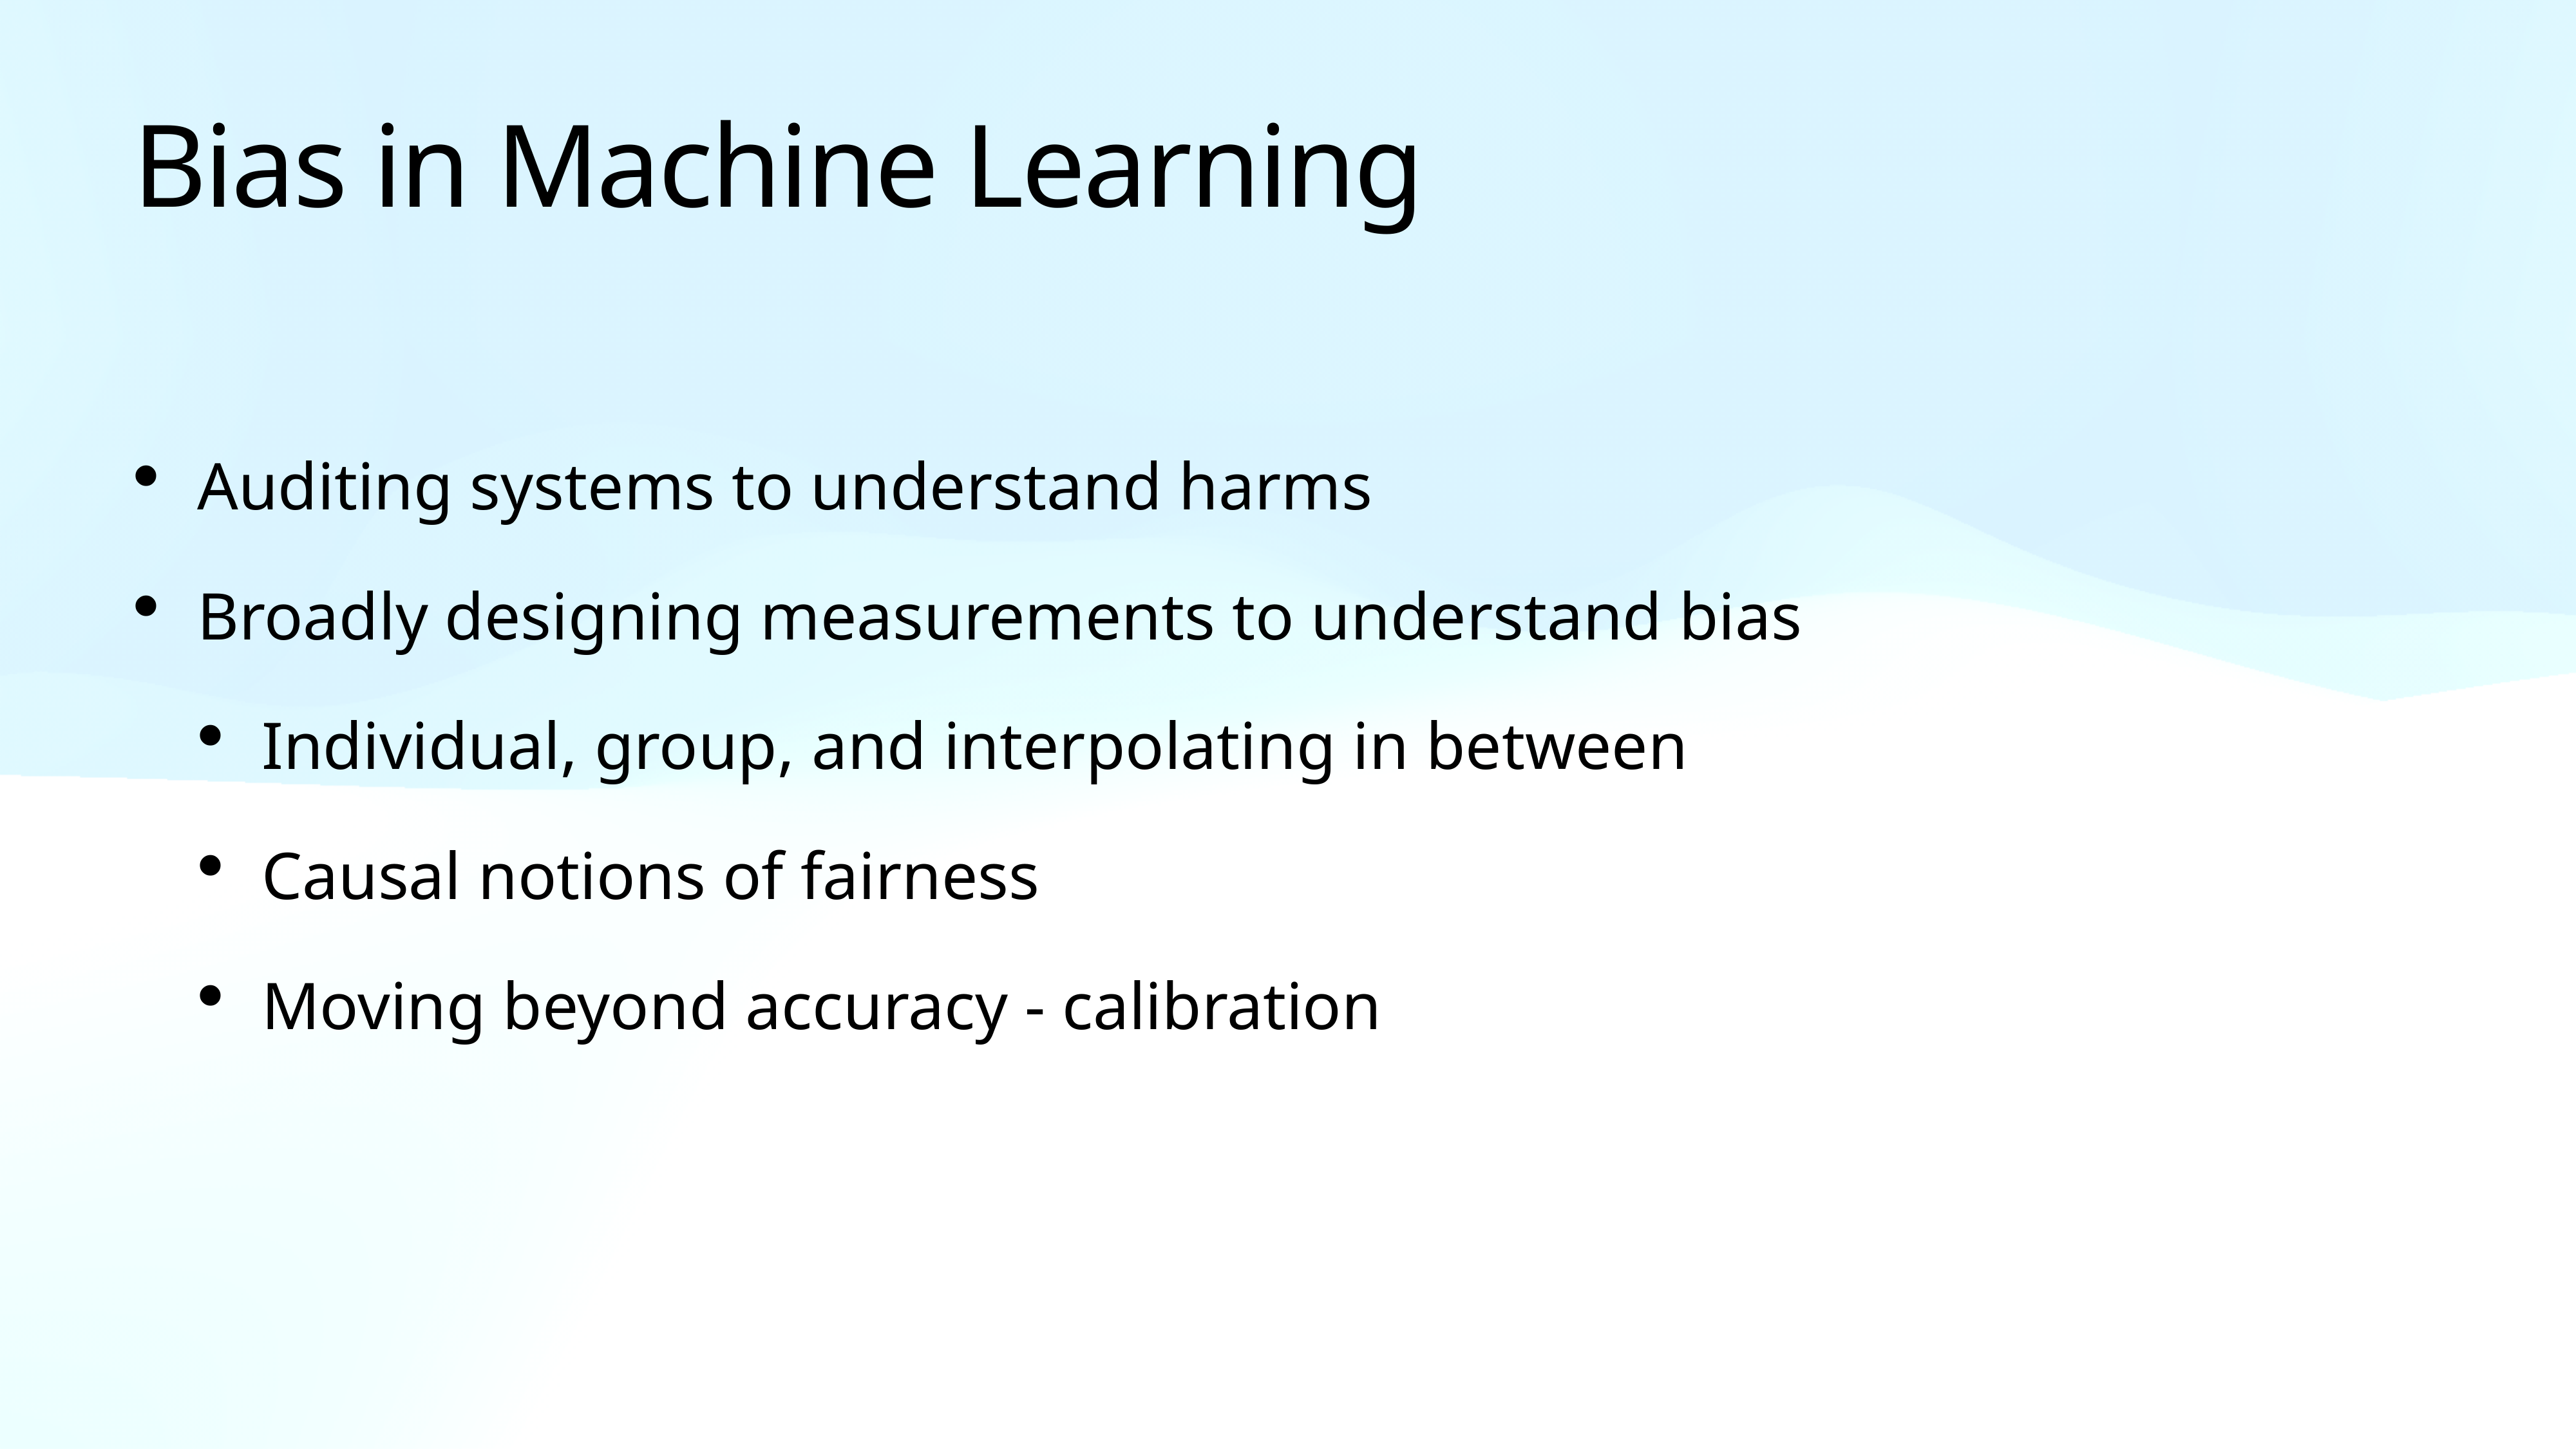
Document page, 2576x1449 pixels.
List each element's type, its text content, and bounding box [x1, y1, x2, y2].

title Bias in Machine Learning [127, 113, 2449, 266]
list Auditing systems to understand harms Broadly designing measurements to understand bias Individual, group, and interpolating in between Causal notions of fairness Moving beyond accuracy - calibration [127, 448, 2449, 1321]
picture [0, 0, 2576, 1449]
